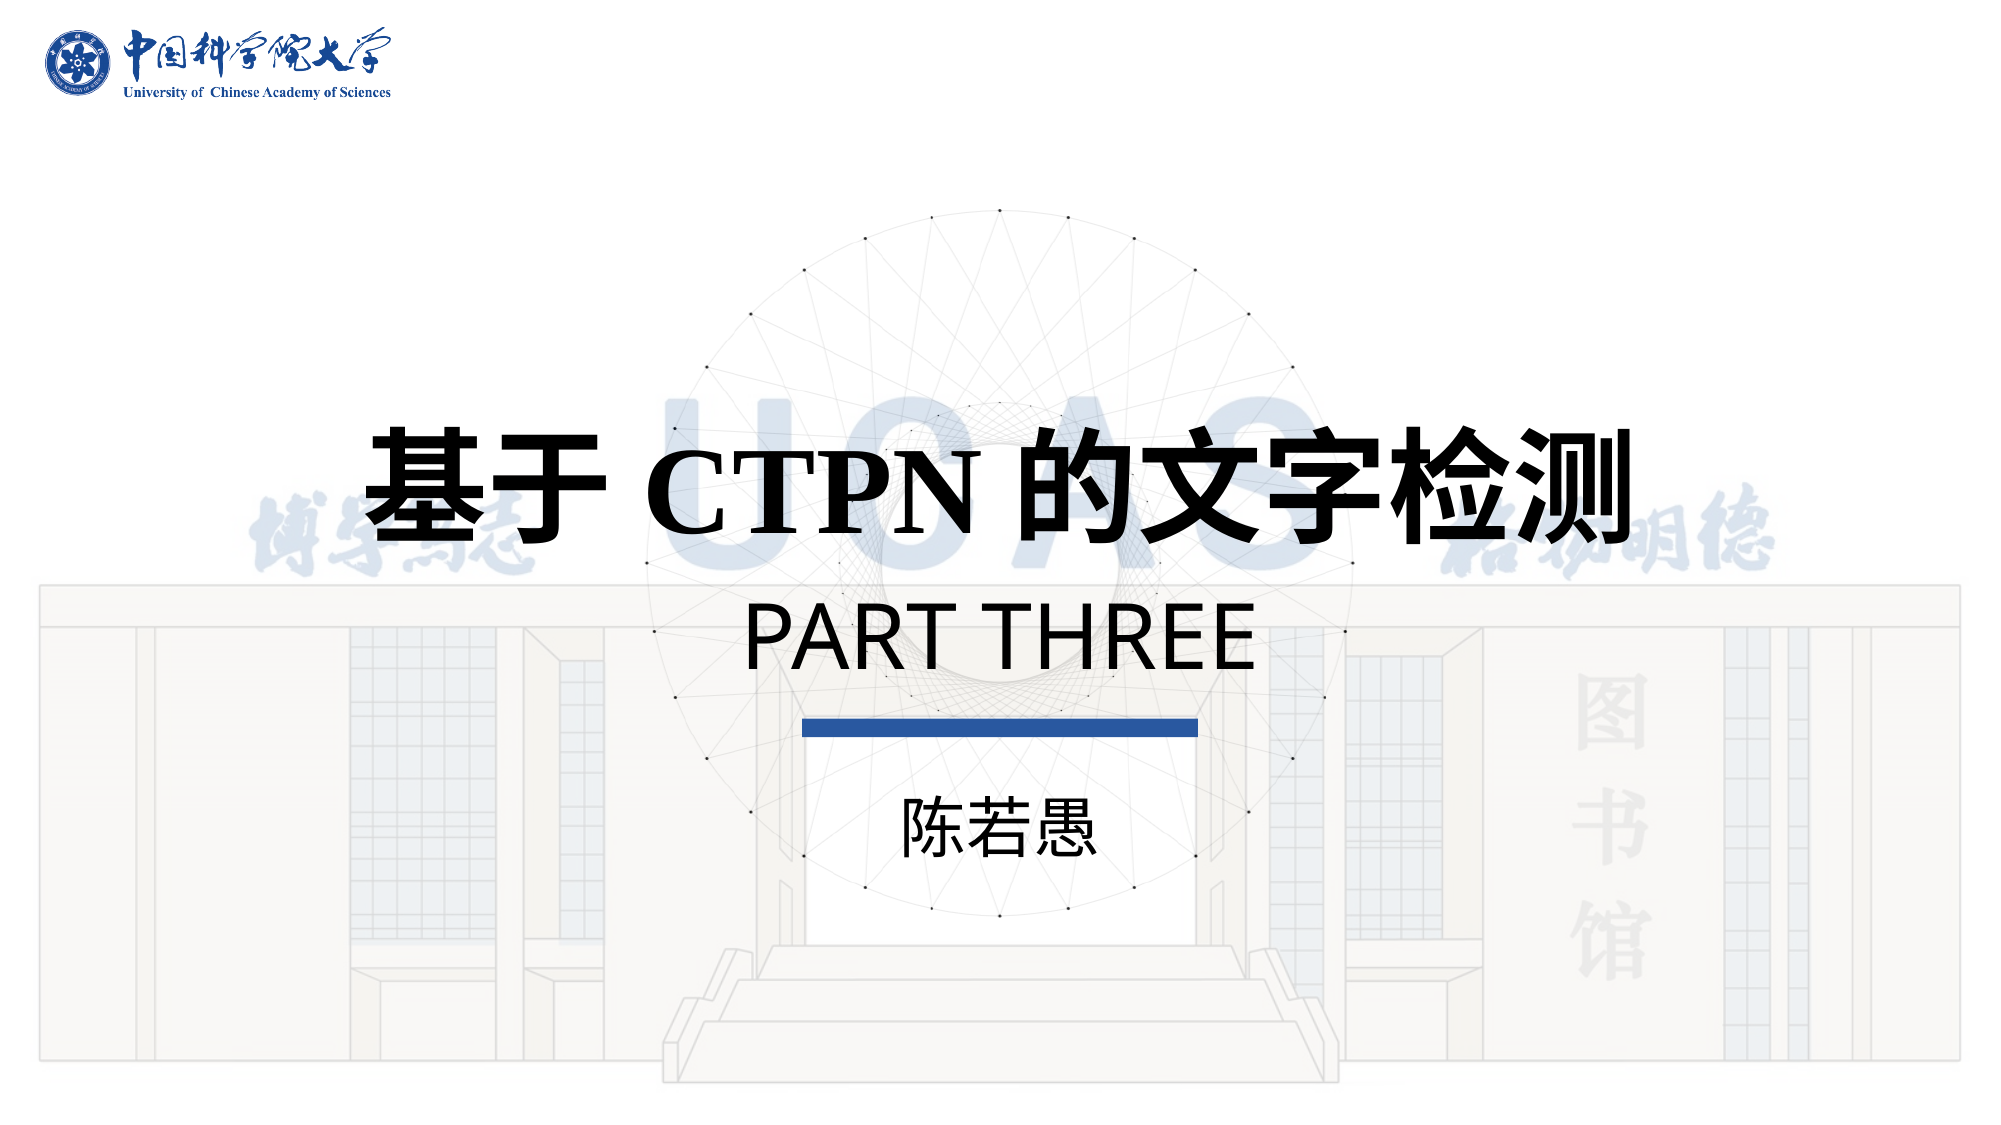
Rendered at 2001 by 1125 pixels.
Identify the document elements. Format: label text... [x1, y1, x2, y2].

picture [672, 193, 1339, 404]
picture [45, 27, 391, 100]
list 基于CTPN的文字检测 [253, 404, 1747, 583]
text_box 陈若愚 [885, 777, 1115, 873]
list PART THREE [381, 581, 1619, 699]
picture [663, 699, 1348, 932]
text_box [801, 718, 1199, 738]
